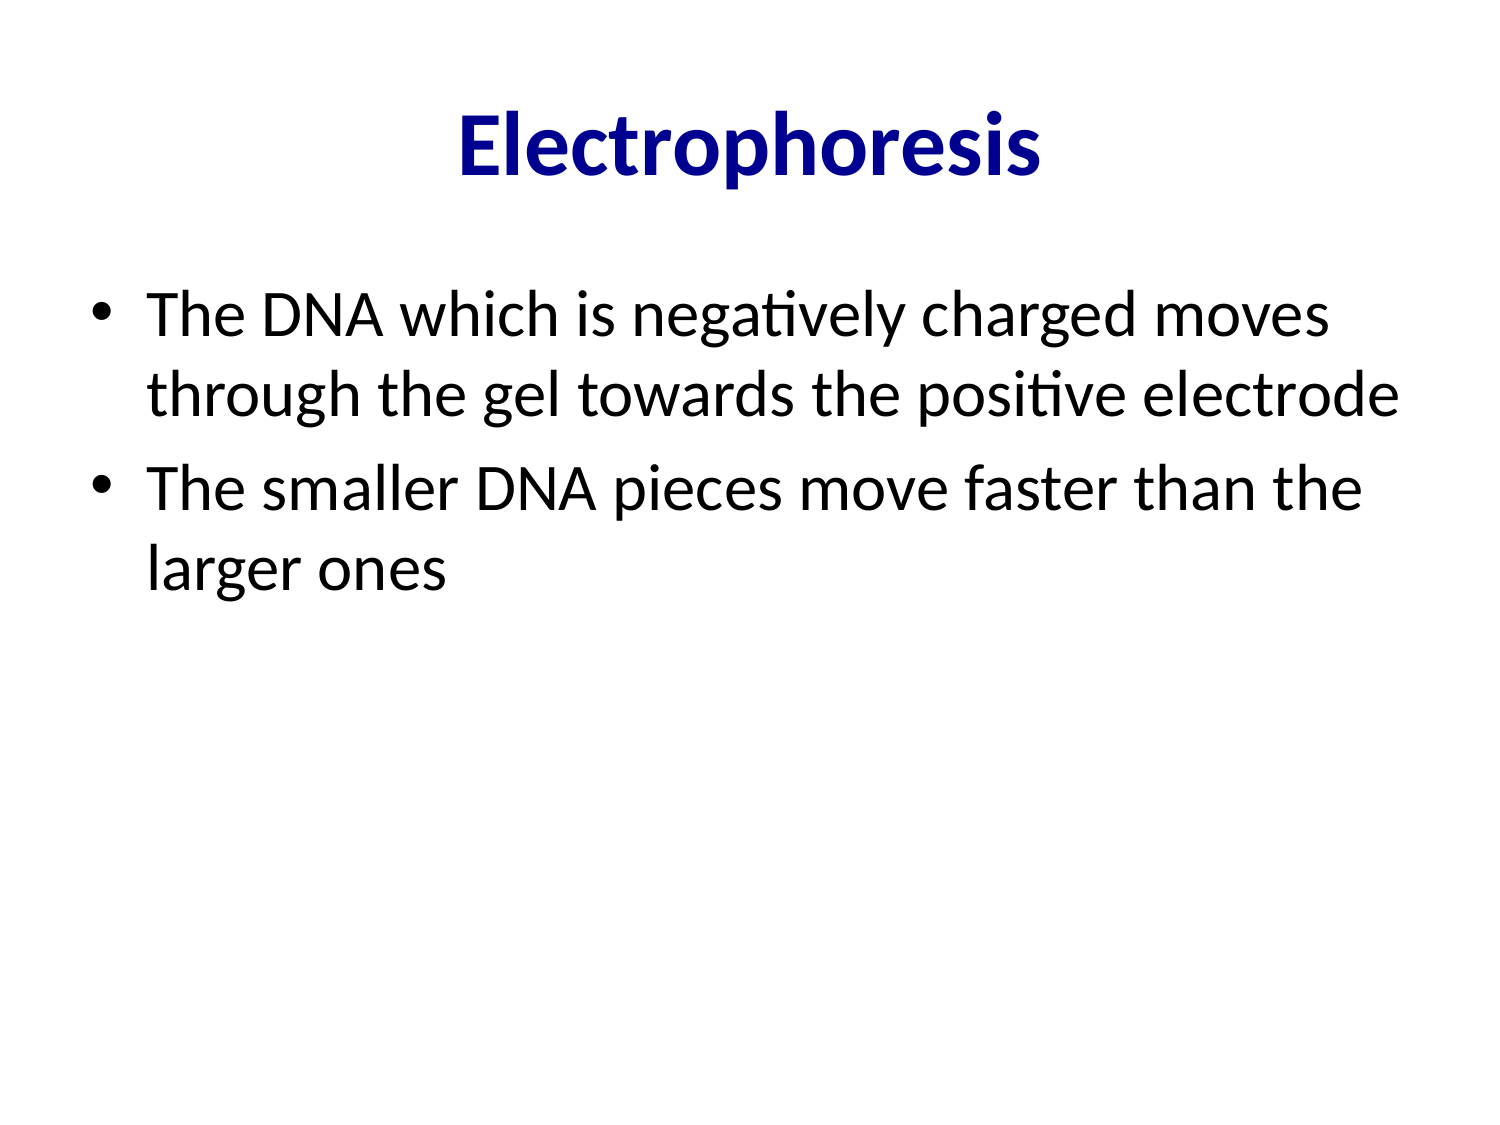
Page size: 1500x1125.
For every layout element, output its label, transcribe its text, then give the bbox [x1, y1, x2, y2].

title Electrophoresis [75, 45, 1425, 233]
list The DNA which is negatively charged moves through the gel towards the positive electrode The smaller DNA pieces move faster than the larger ones [75, 262, 1425, 1005]
